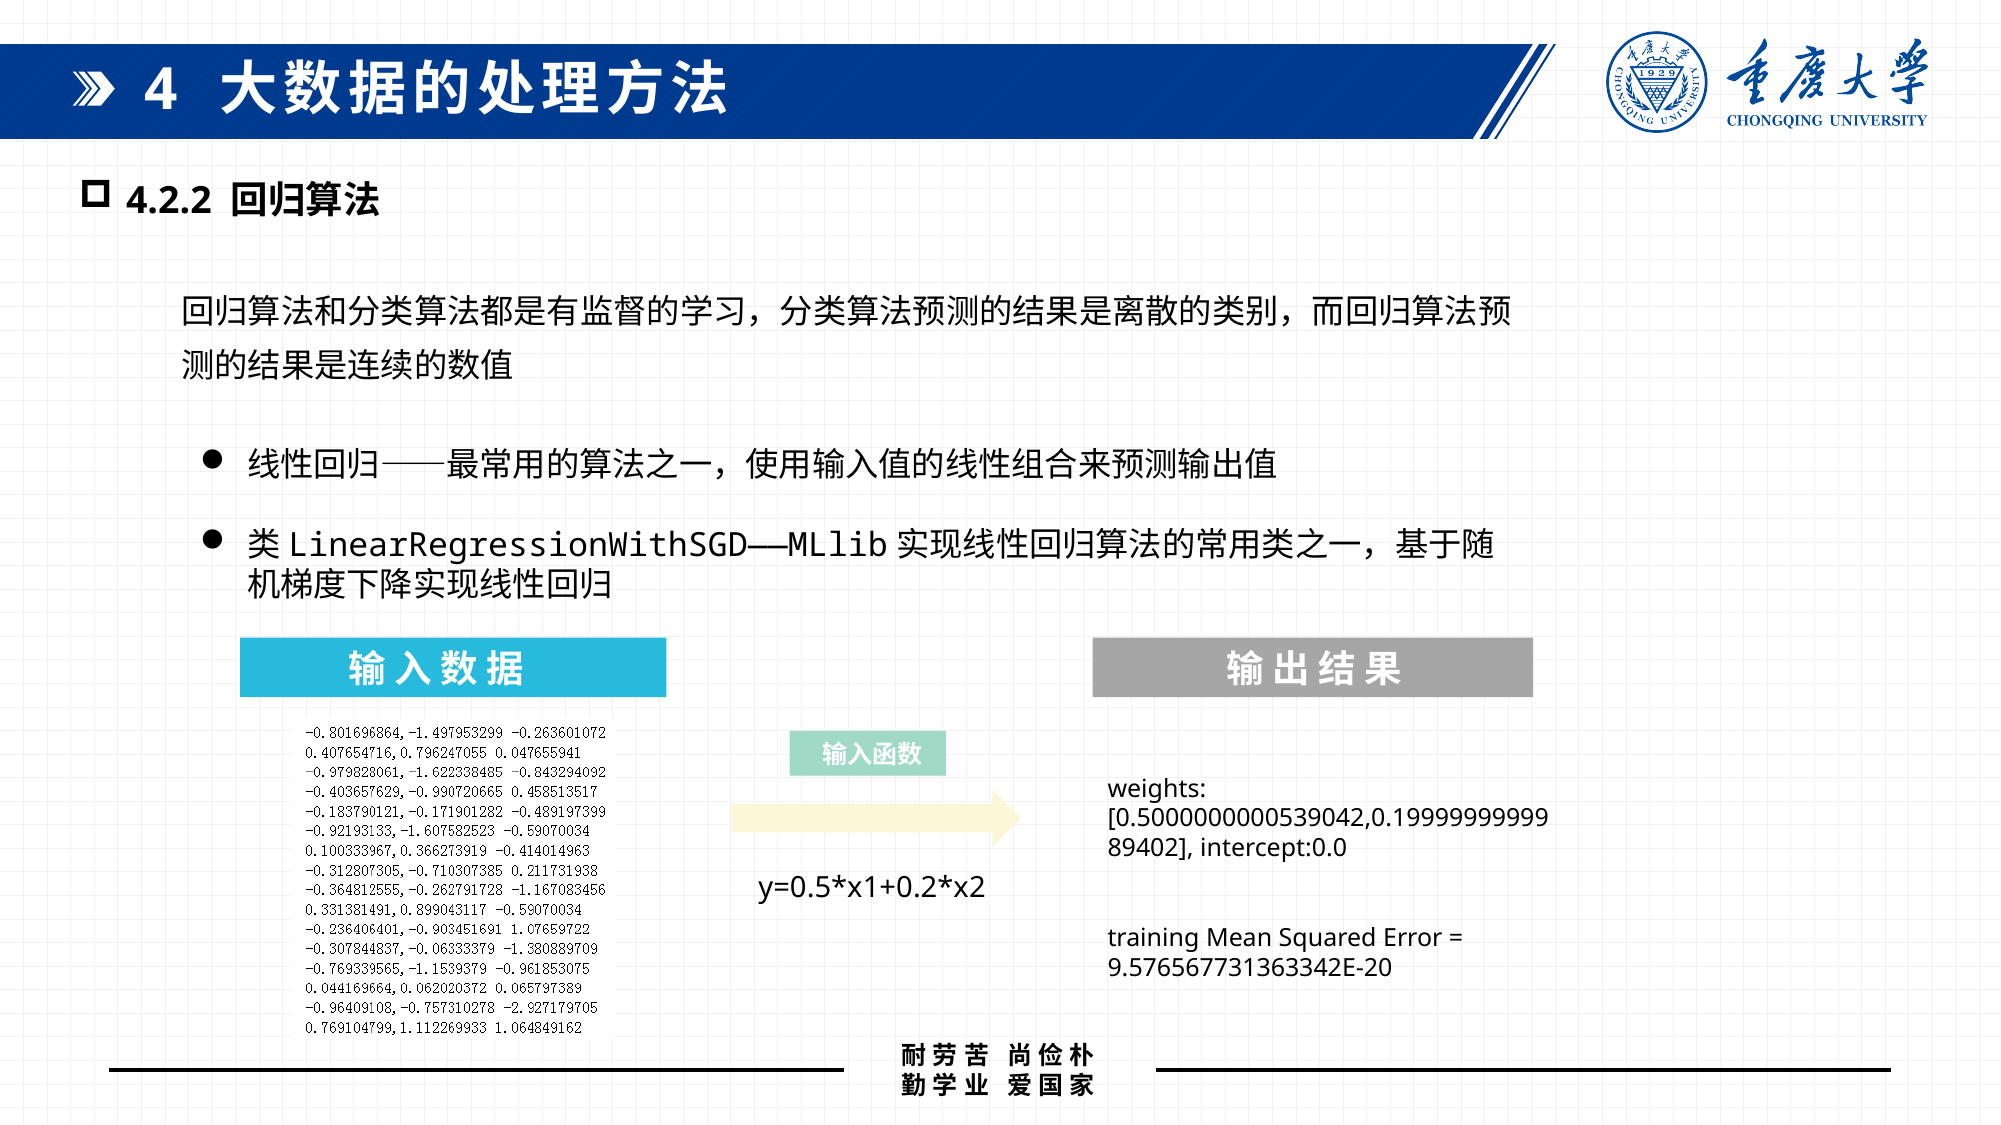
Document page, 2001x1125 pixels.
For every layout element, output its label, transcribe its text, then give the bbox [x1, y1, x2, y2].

picture [291, 718, 615, 1038]
picture [1606, 31, 1928, 133]
text_box 线性回归——最常用的算法之一，使用输入值的线性组合来预测输出值 类LinearRegressionWithSGD——MLlib实现线性回归算法的常用类之一，基于随机梯度下降实现线性回归 [185, 436, 1526, 611]
text_box y=0.5*x1+0.2*x2 [743, 860, 1001, 911]
text_box weights: [0.5000000000539042,0.1999999999989402], intercept:0.0 training Mean Squared Error = 9.576567731363342E-20 [1092, 764, 1567, 1034]
text_box 输 入 数 据 [240, 637, 667, 698]
list 4 大数据的处理方法 [108, 51, 1356, 136]
text_box 输 出 结 果 [1092, 637, 1534, 698]
text_box 回归算法和分类算法都是有监督的学习，分类算法预测的结果是离散的类别，而回归算法预测的结果是连续的数值 [166, 268, 1545, 392]
text_box [730, 787, 1023, 850]
text_box 输入函数 [789, 730, 946, 776]
text_box 4.2.2 回归算法 [64, 168, 396, 228]
